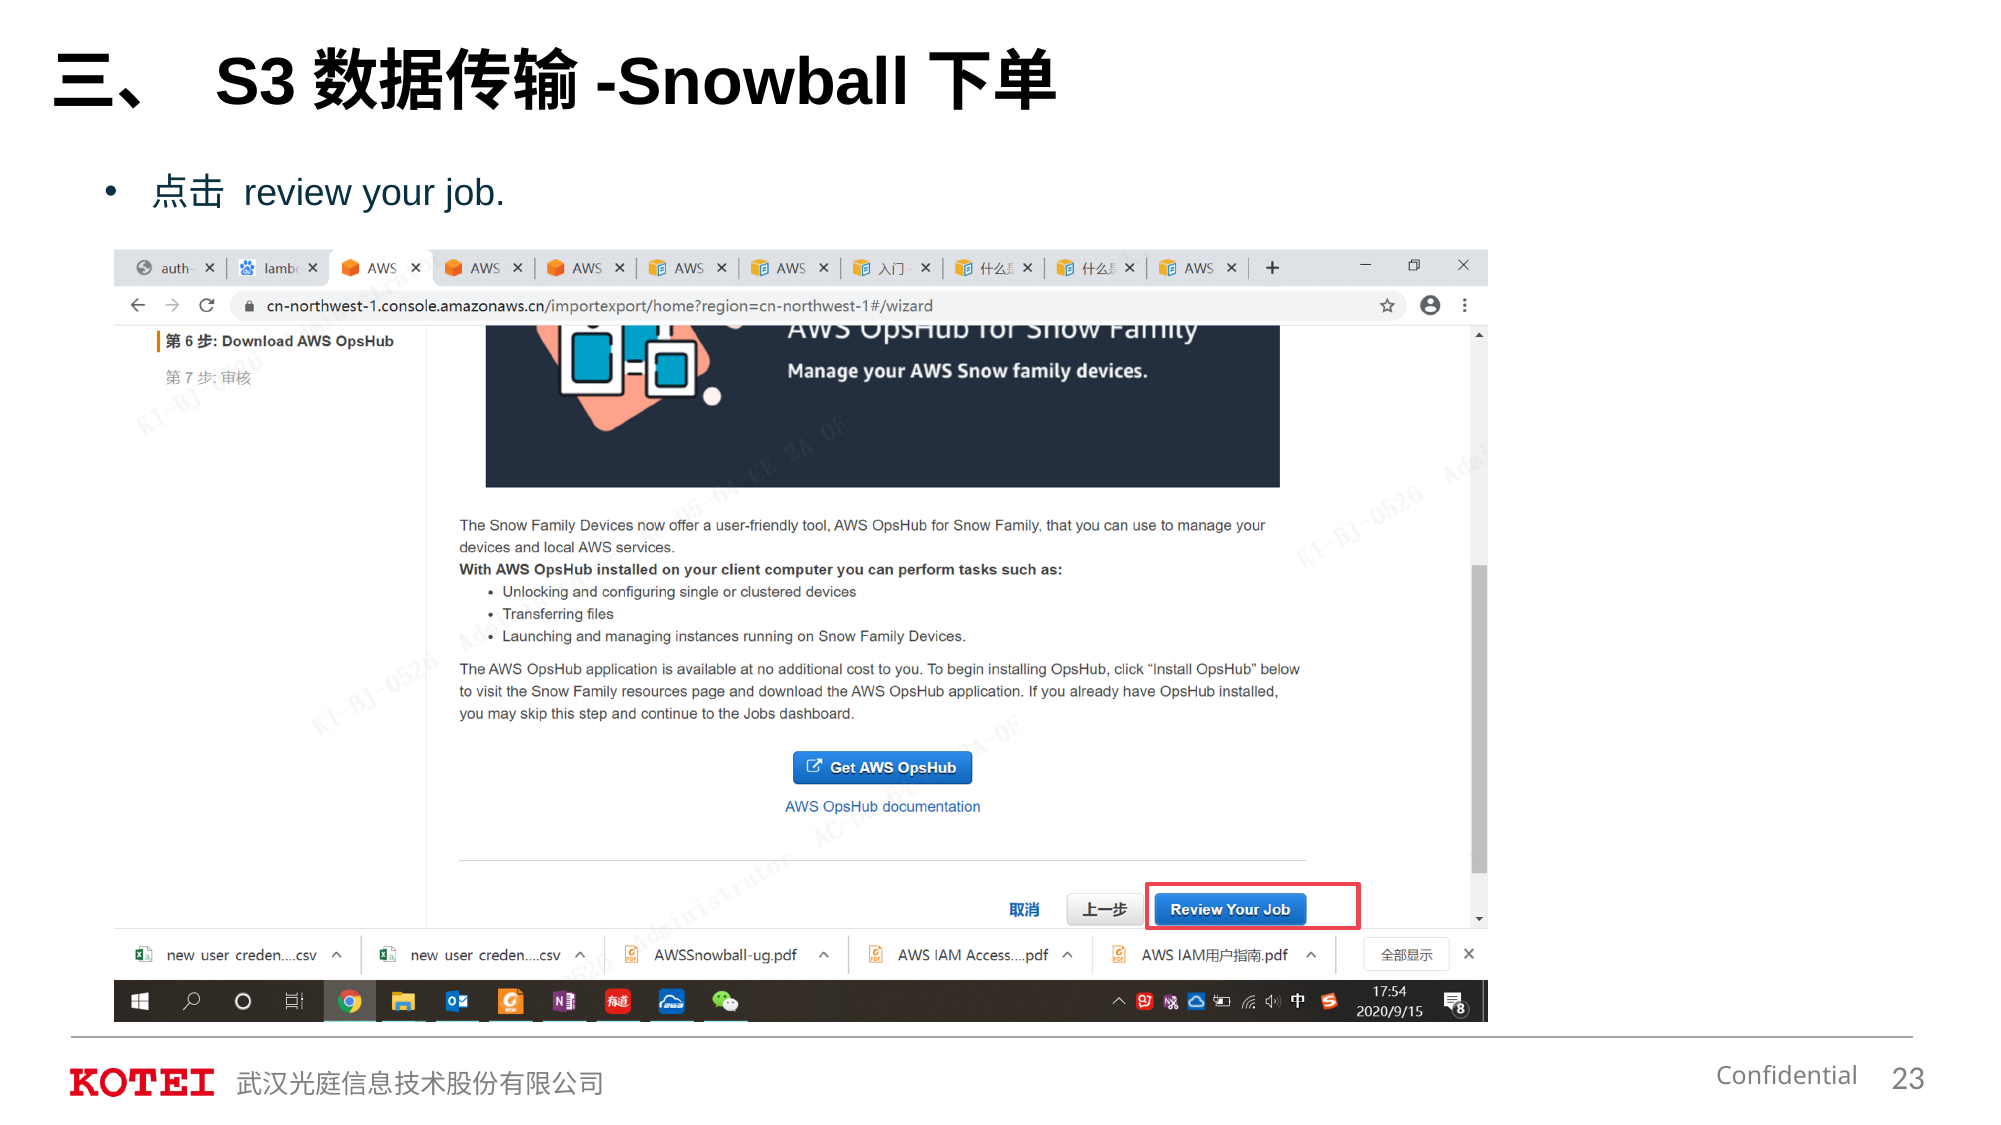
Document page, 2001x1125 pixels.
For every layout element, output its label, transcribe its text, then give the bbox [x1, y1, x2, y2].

picture [114, 249, 1488, 1022]
text_box 点击 review your job. [89, 138, 1939, 221]
text_box 三、 S3数据传输-Snowball下单 [35, 4, 1253, 151]
picture [56, 1059, 228, 1105]
